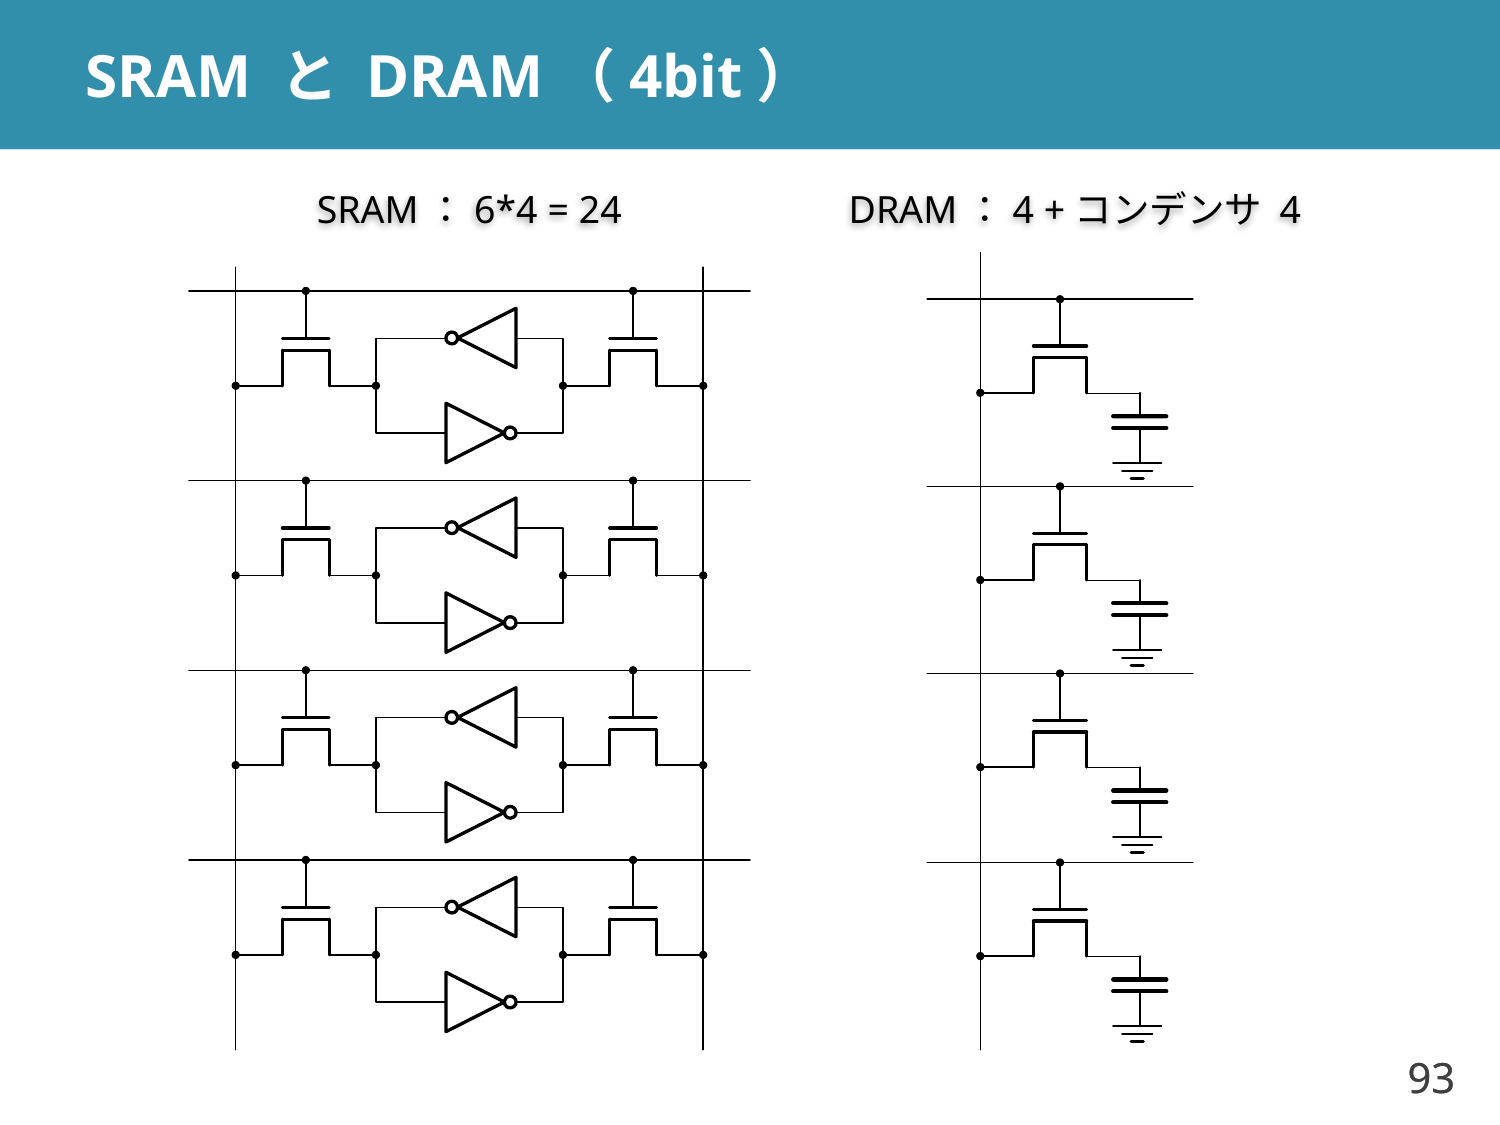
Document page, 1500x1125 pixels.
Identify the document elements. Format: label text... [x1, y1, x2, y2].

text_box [926, 252, 1194, 1050]
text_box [188, 266, 751, 1050]
text_box DRAM：4 +コンデンサ 4 [823, 178, 1326, 238]
title SRAM と DRAM（4bit） [70, 0, 1500, 150]
text_box SRAM：6*4 = 24 [262, 178, 677, 238]
